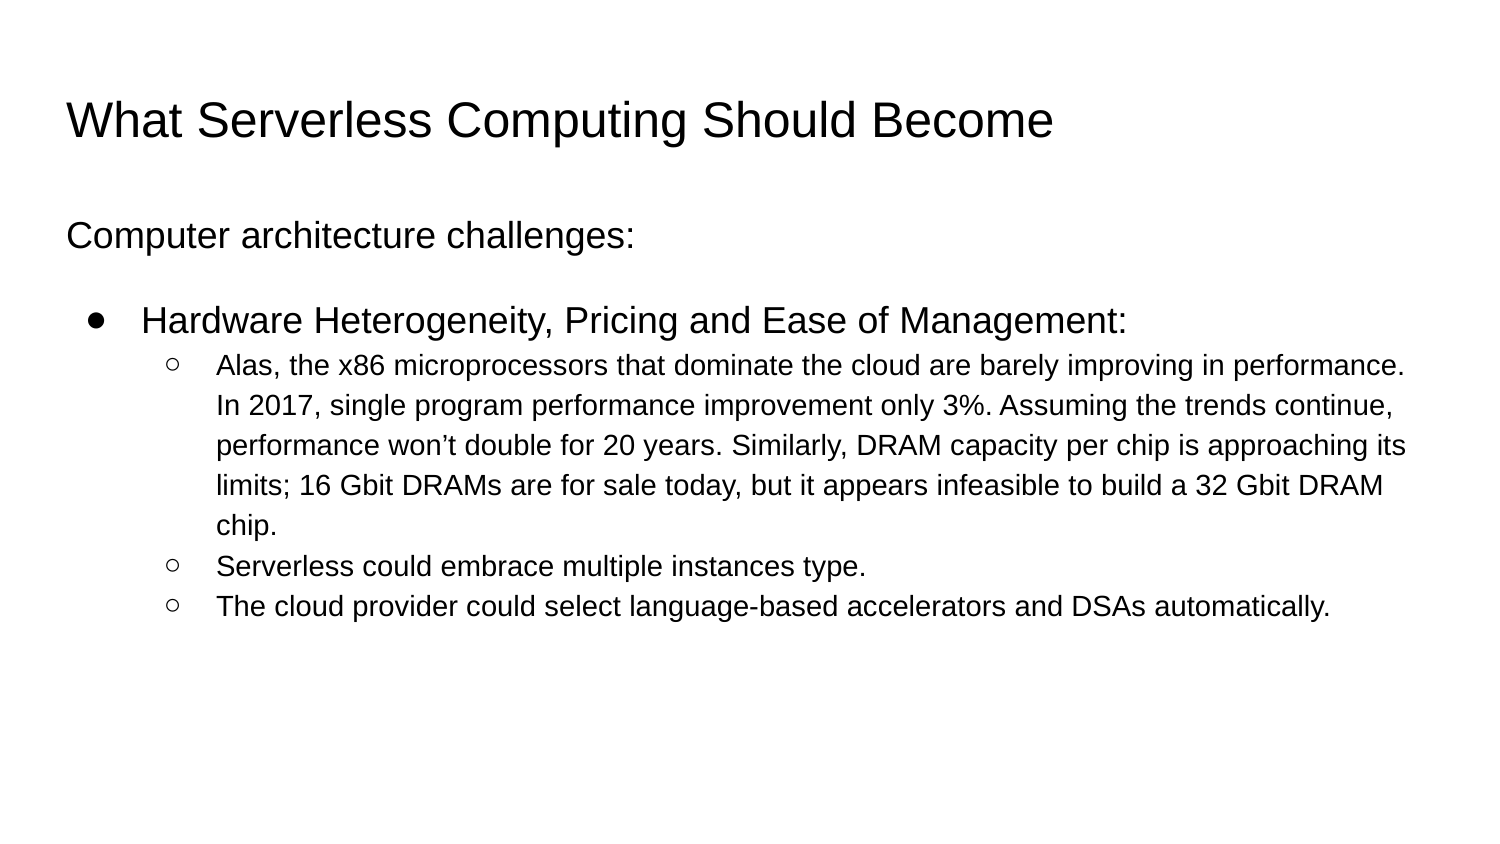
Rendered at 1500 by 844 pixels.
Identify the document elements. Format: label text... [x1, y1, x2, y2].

title What Serverless Computing Should Become [51, 72, 1449, 167]
list Computer architecture challenges: Hardware Heterogeneity, Pricing and Ease of Management: Alas, the x86 microprocessors that dominate the cloud are barely improving in performance. In 2017, single program performance improvement only 3%. Assuming the trends continue, performance won’t double for 20 years. Similarly, DRAM capacity per chip is approaching its limits; 16 Gbit DRAMs are for sale today, but it appears infeasible to build a 32 Gbit DRAM chip. Serverless could embrace multiple instances type. The cloud provider could select language-based accelerators and DSAs automatically. [51, 189, 1449, 750]
